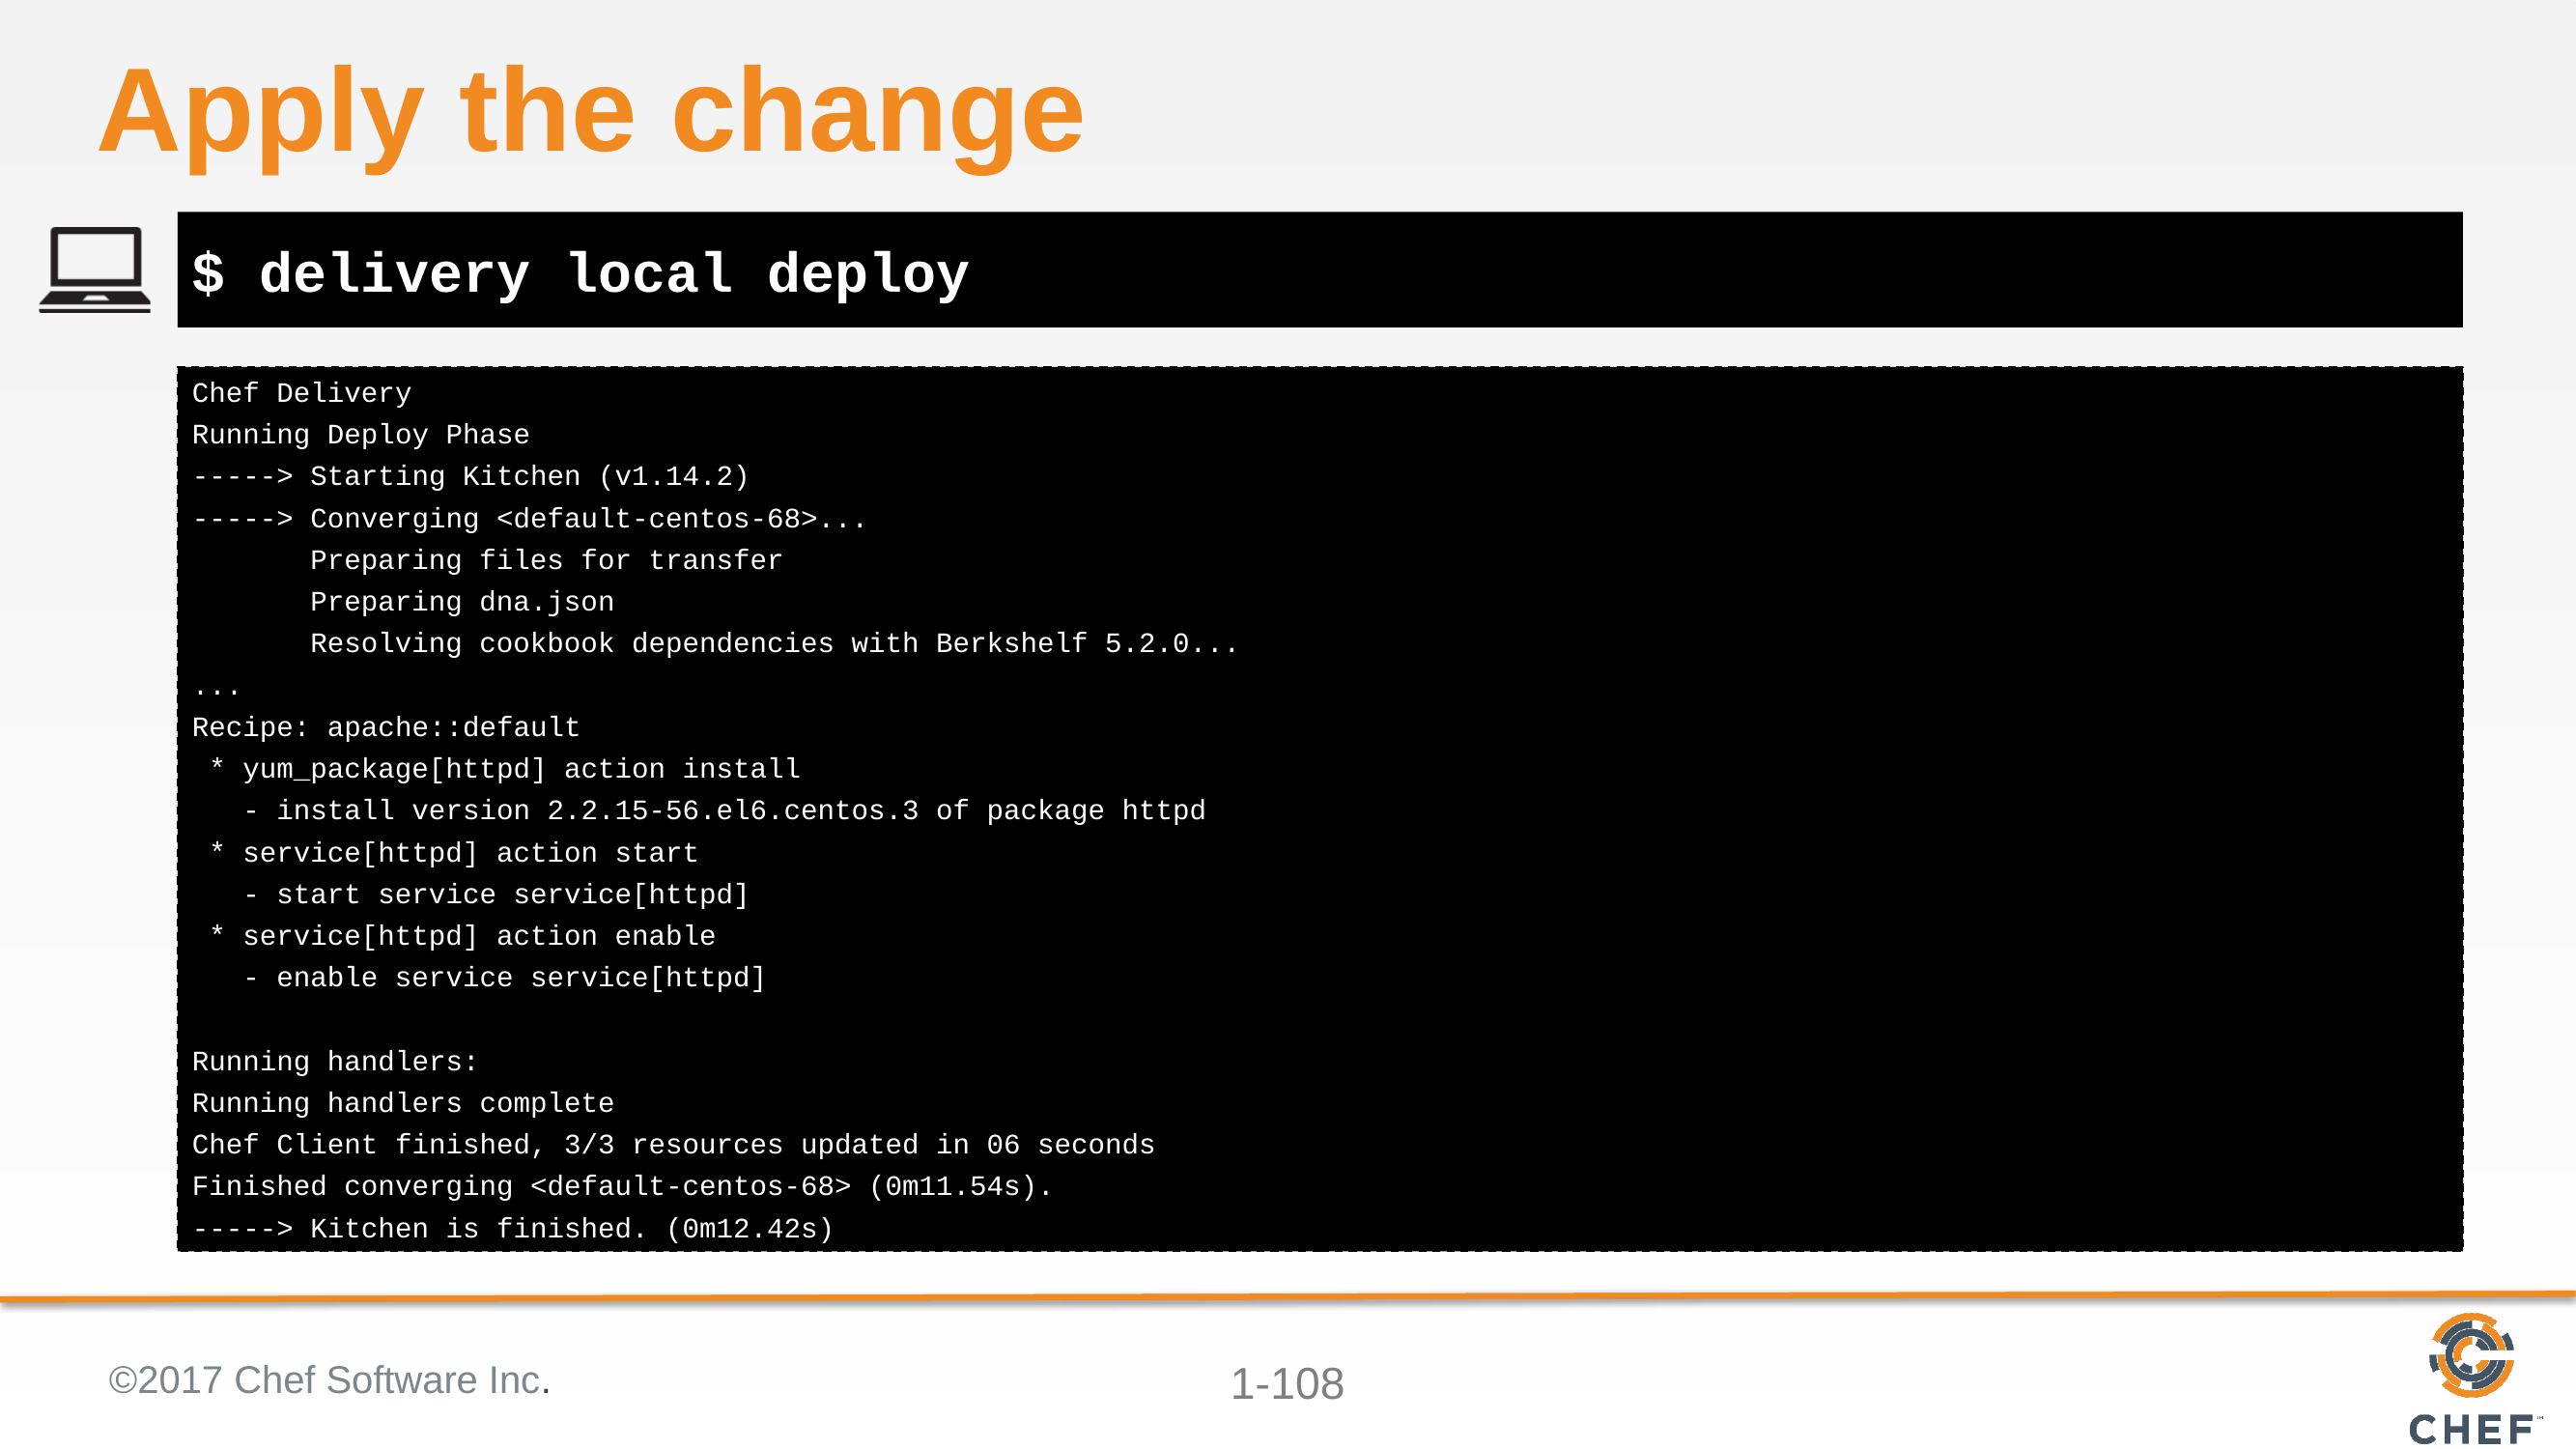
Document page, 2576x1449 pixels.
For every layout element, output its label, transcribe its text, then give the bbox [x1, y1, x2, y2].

picture [2399, 1297, 2551, 1449]
list Chef Delivery Running Deploy Phase -----> Starting Kitchen (v1.14.2) -----> Converging <default-centos-68>... Preparing files for transfer Preparing dna.json Resolving cookbook dependencies with Berkshelf 5.2.0... ... Recipe: apache::default * yum_package[httpd] action install - install version 2.2.15-56.el6.centos.3 of package httpd * service[httpd] action start - start service service[httpd] * service[httpd] action enable - enable service service[httpd] Running handlers: Running handlers complete Chef Client finished, 3/3 resources updated in 06 seconds Finished converging <default-centos-68> (0m11.54s). -----> Kitchen is finished. (0m12.42s) [177, 366, 2464, 1252]
title Apply the change [96, 48, 2463, 180]
list $ delivery local deploy [177, 212, 2463, 327]
